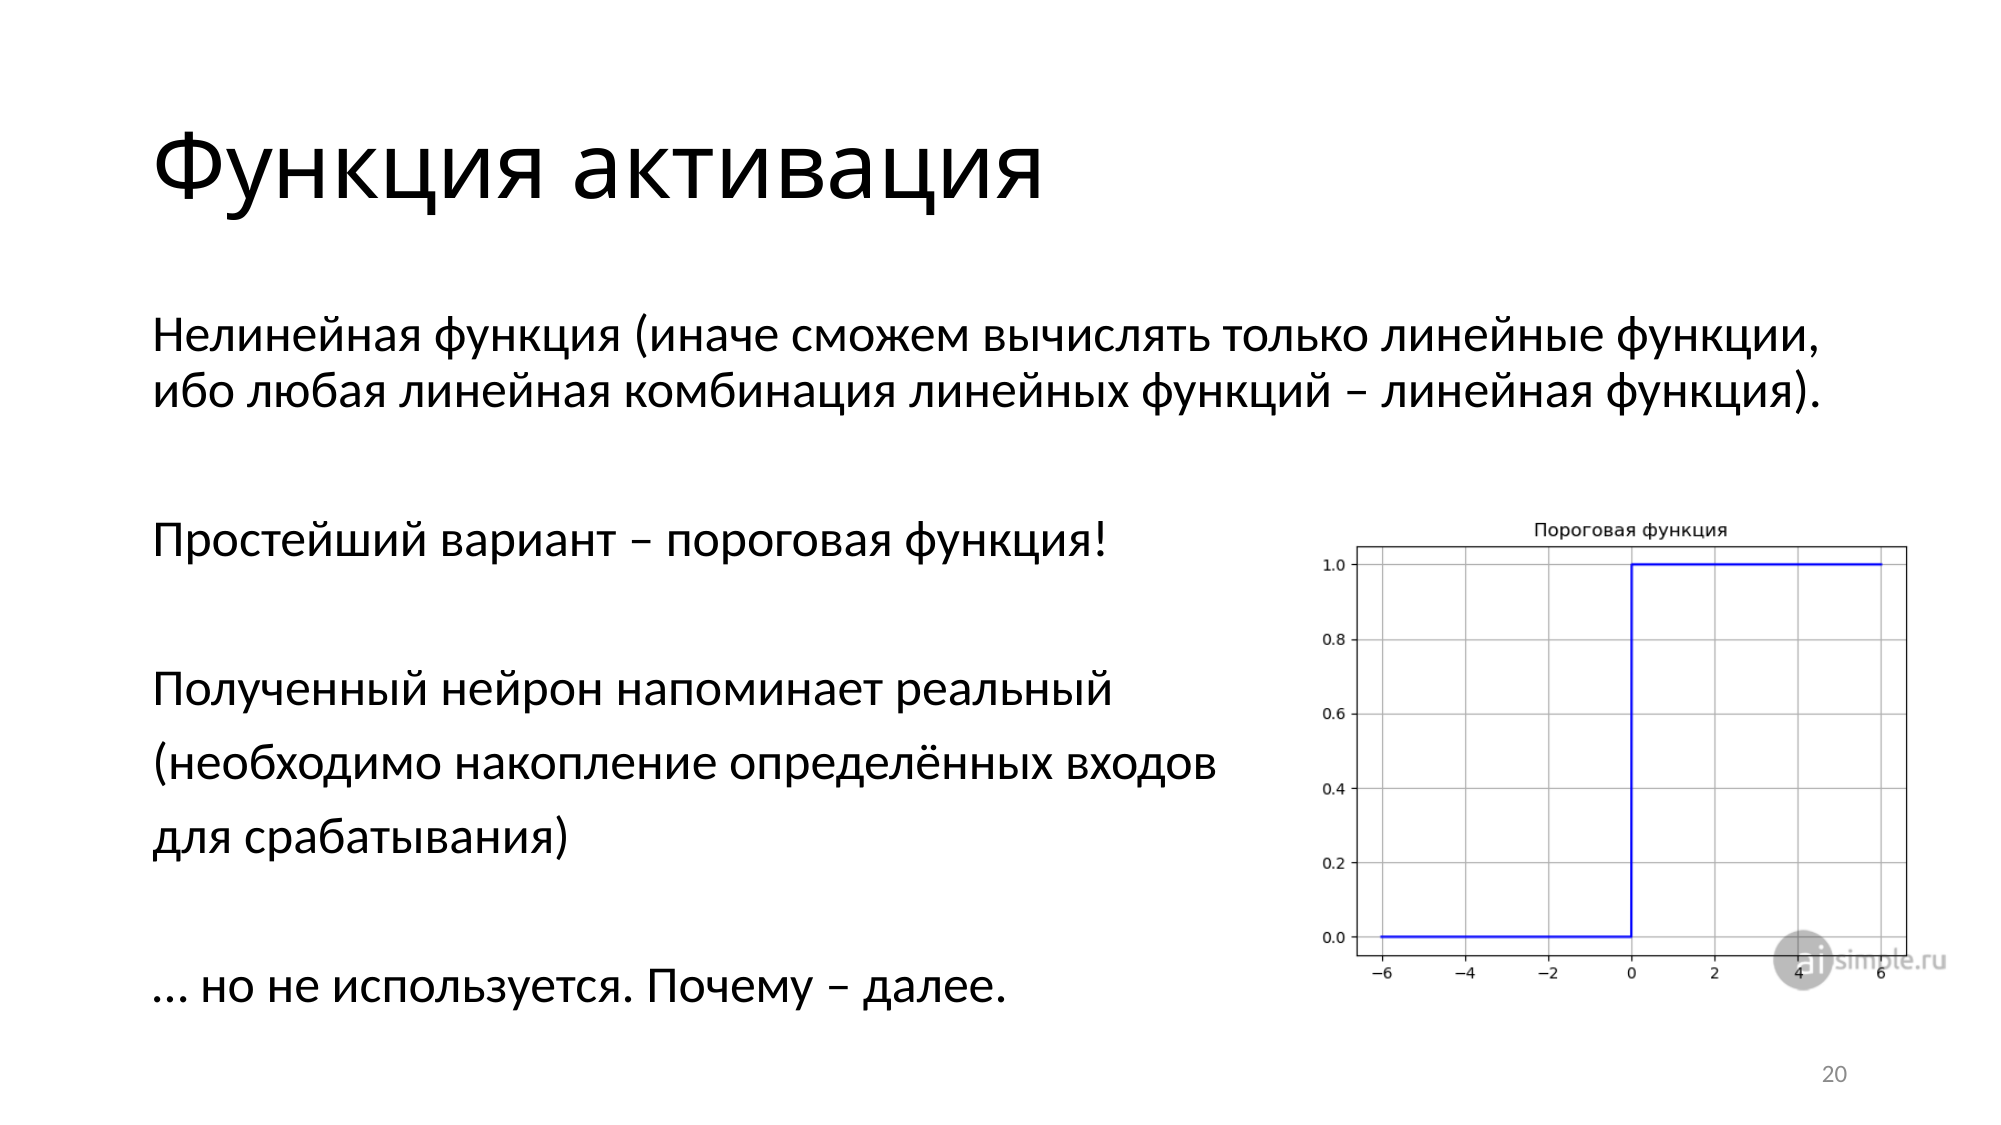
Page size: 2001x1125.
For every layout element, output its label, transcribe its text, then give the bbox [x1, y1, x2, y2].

title Функция активация [137, 59, 1863, 278]
slide_number 20 [1412, 1042, 1863, 1103]
list Нелинейная функция (иначе сможем вычислять только линейные функции, ибо любая линейная комбинация линейных функций – линейная функция). Простейший вариант – пороговая функция! Полученный нейрон напоминает реальный (необходимо накопление определённых входов для срабатывания) … но не используется. Почему – далее. [137, 299, 1863, 1058]
picture [1268, 482, 1977, 1014]
